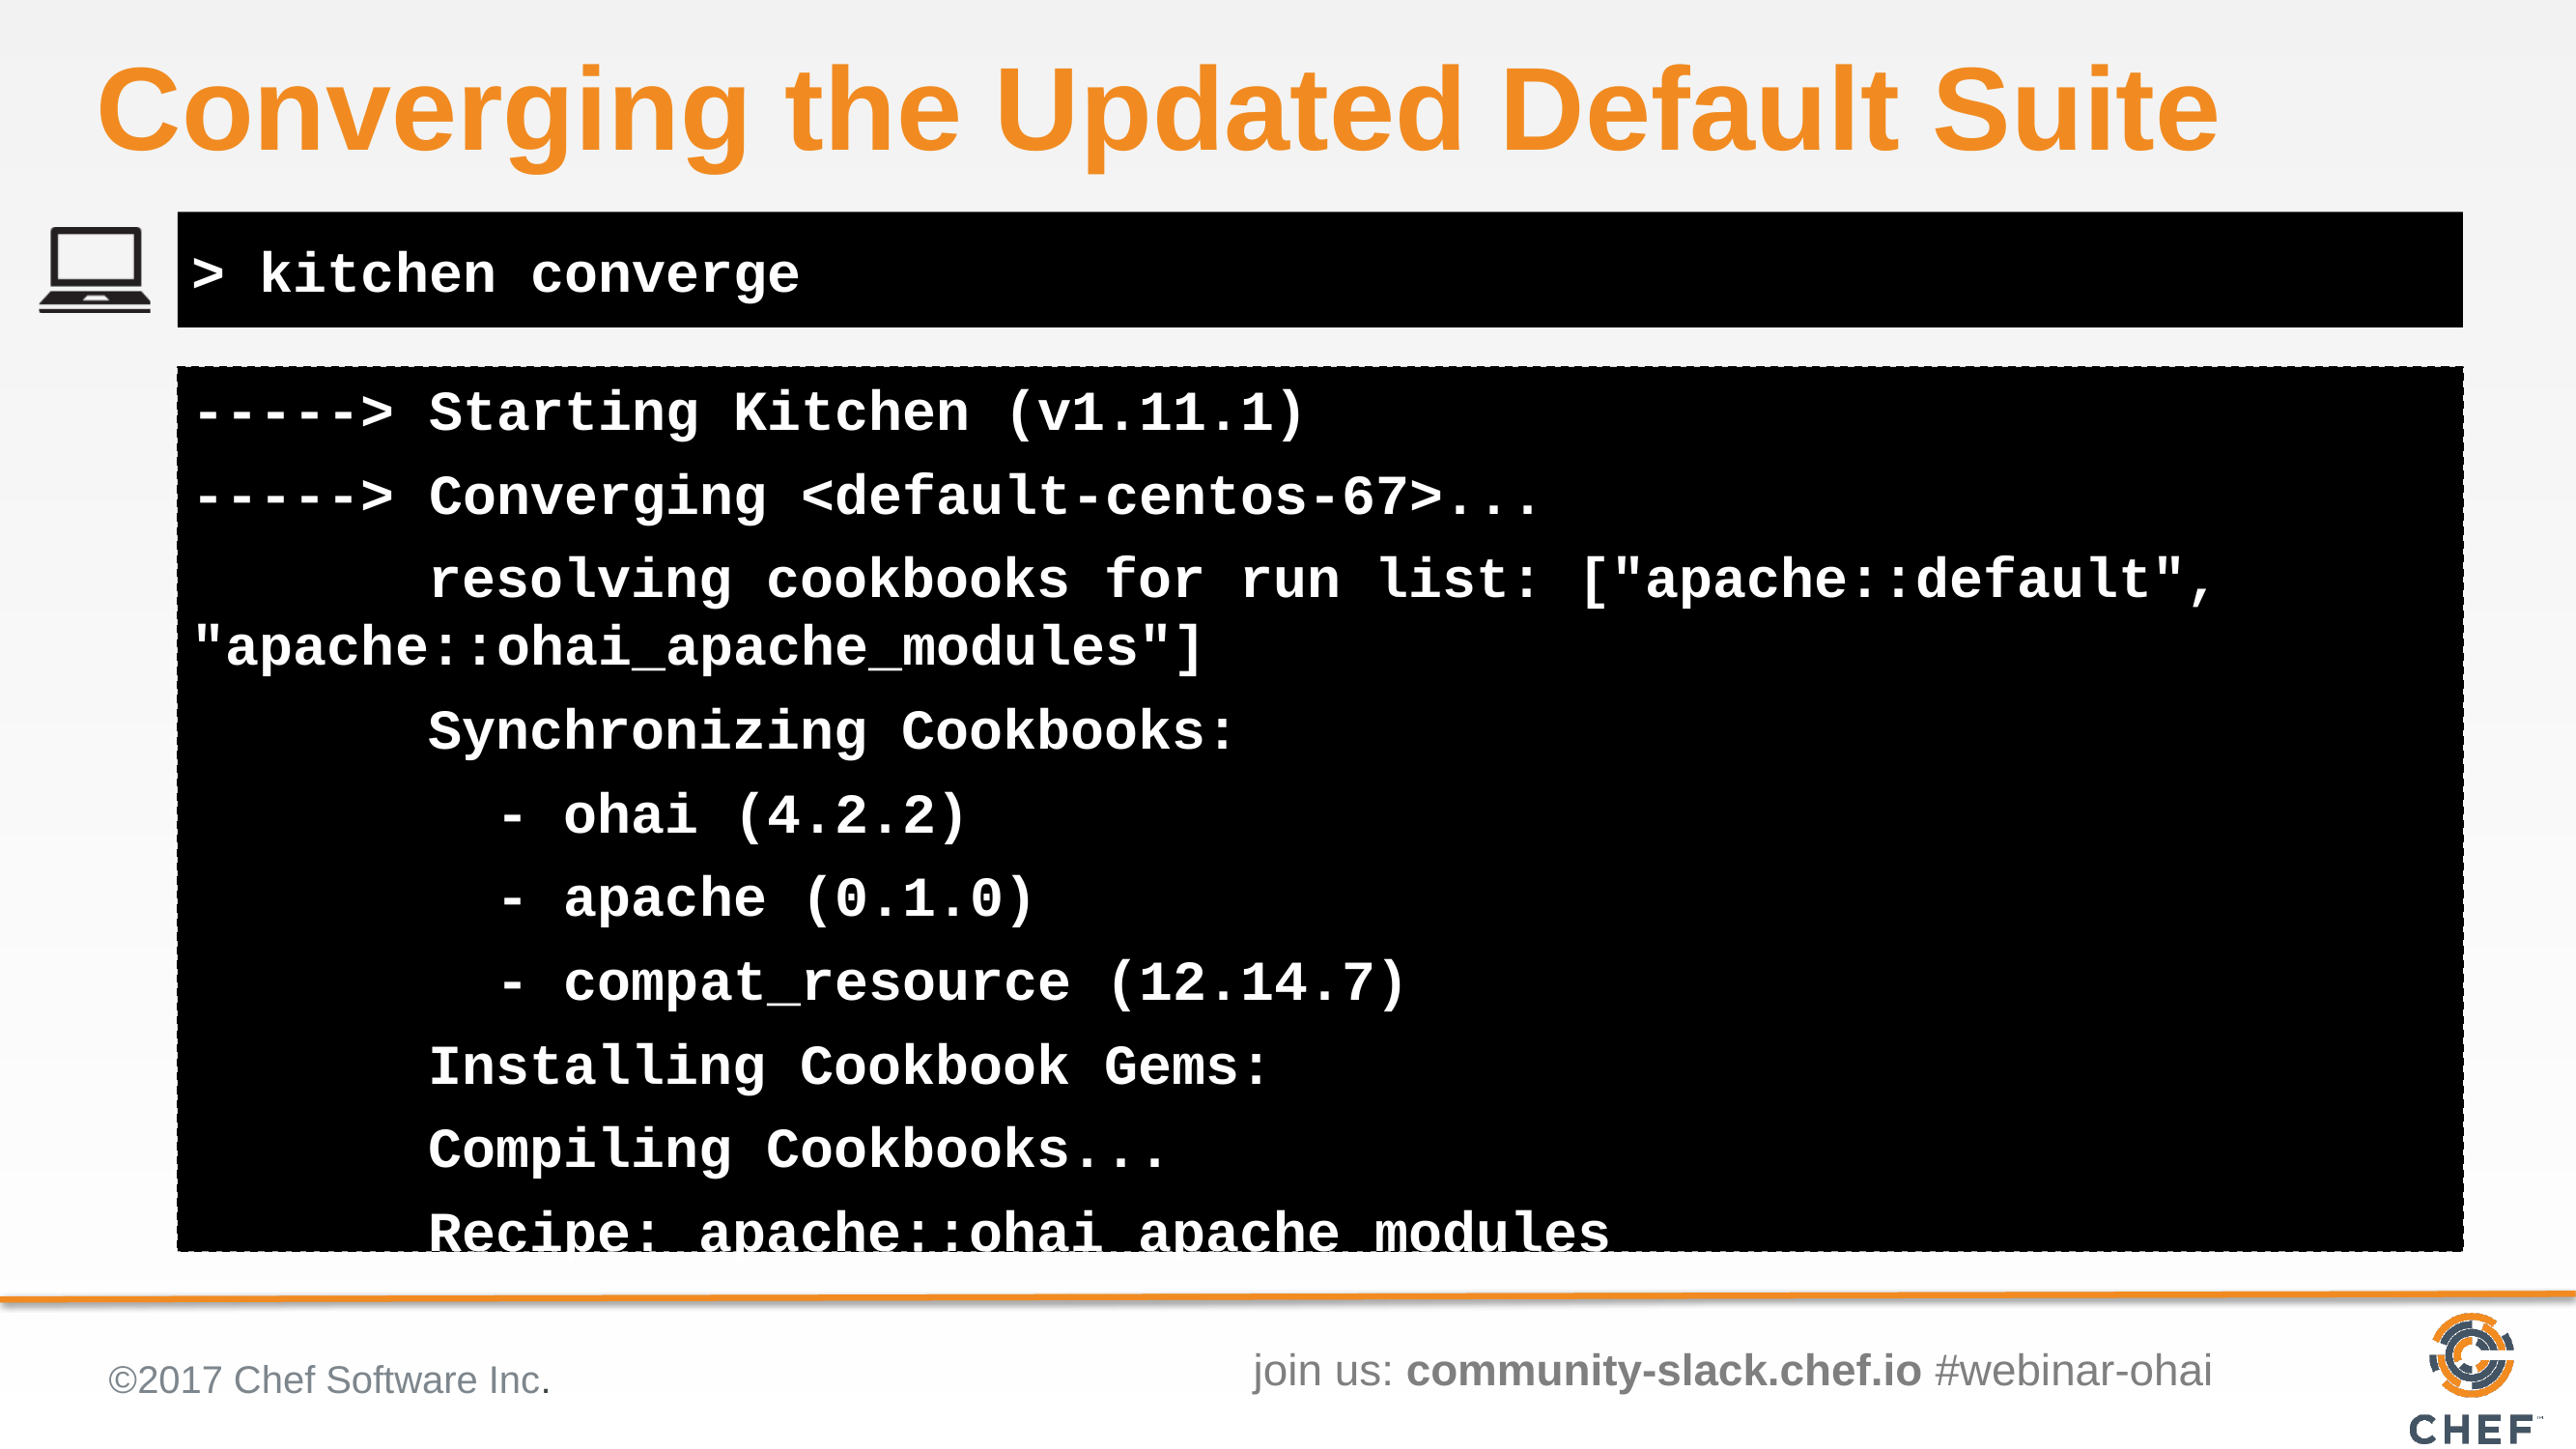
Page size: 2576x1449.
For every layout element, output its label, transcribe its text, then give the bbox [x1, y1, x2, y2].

title Converging the Updated Default Suite [96, 48, 2463, 180]
list -----> Starting Kitchen (v1.11.1) -----> Converging <default-centos-67>... resolving cookbooks for run list: ["apache::default", "apache::ohai_apache_modules"] Synchronizing Cookbooks: - ohai (4.2.2) - apache (0.1.0) - compat_resource (12.14.7) Installing Cookbook Gems: Compiling Cookbooks... Recipe: apache::ohai_apache_modules [177, 366, 2464, 1252]
list > kitchen converge [177, 212, 2463, 327]
picture [2399, 1297, 2551, 1449]
